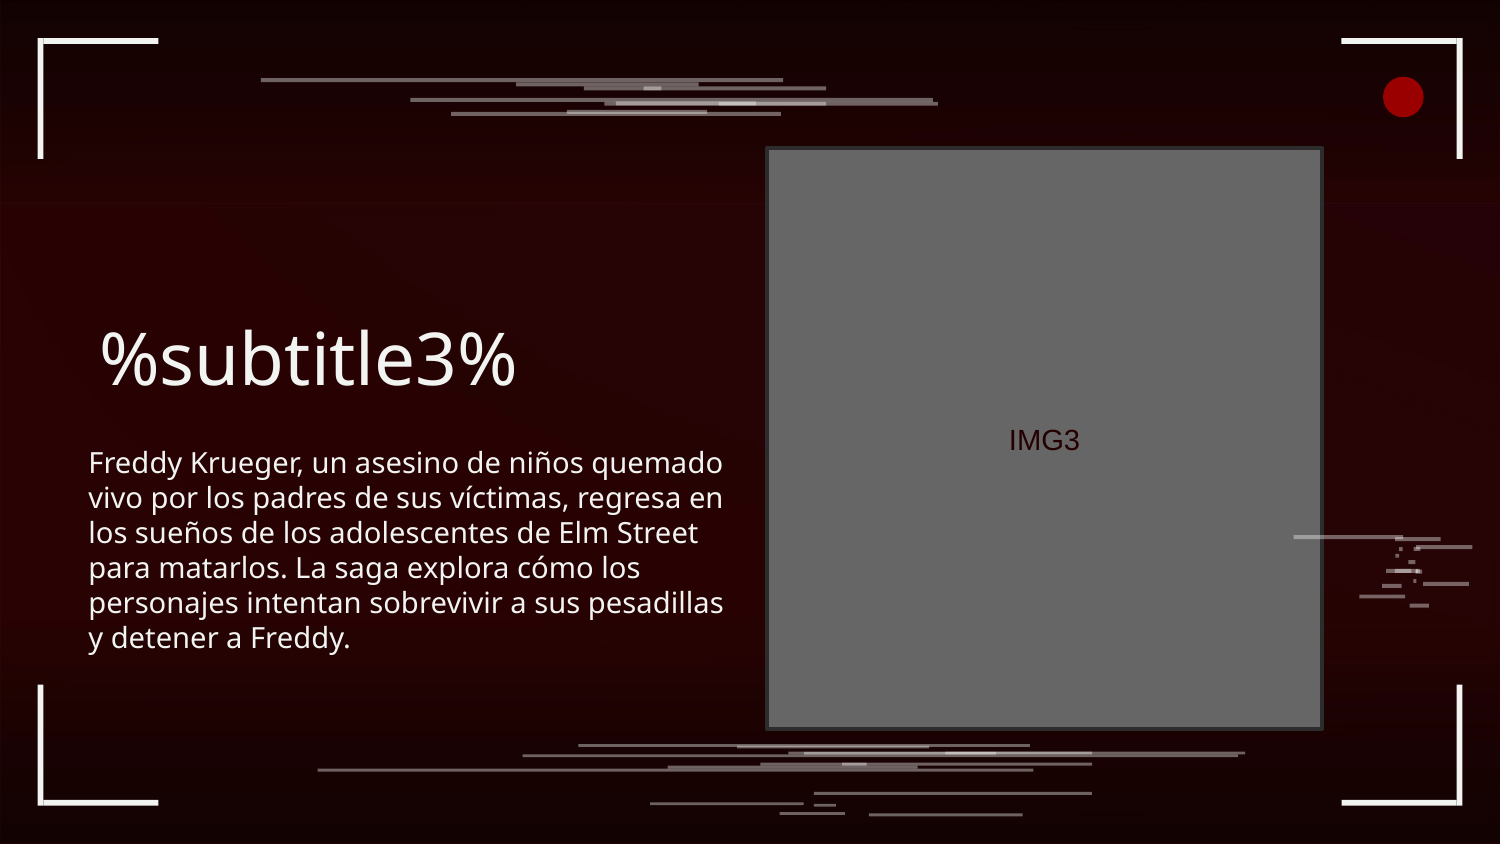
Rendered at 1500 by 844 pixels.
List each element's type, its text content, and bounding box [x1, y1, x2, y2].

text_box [317, 743, 1246, 772]
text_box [37, 37, 159, 160]
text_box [37, 684, 159, 806]
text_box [260, 77, 939, 117]
title %subtitle3% [84, 128, 719, 416]
picture [0, 0, 1500, 843]
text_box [1341, 37, 1463, 160]
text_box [1341, 684, 1463, 806]
subtitle Freddy Krueger, un asesino de niños quemado vivo por los padres de sus víctimas, regresa en los sueños de los adolescentes de Elm Street para matarlos. La saga explora cómo los personajes intentan sobrevivir a sus pesadillas y detener a Freddy. [73, 429, 743, 702]
text_box IMG3 [765, 146, 1324, 152]
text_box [1293, 534, 1473, 609]
